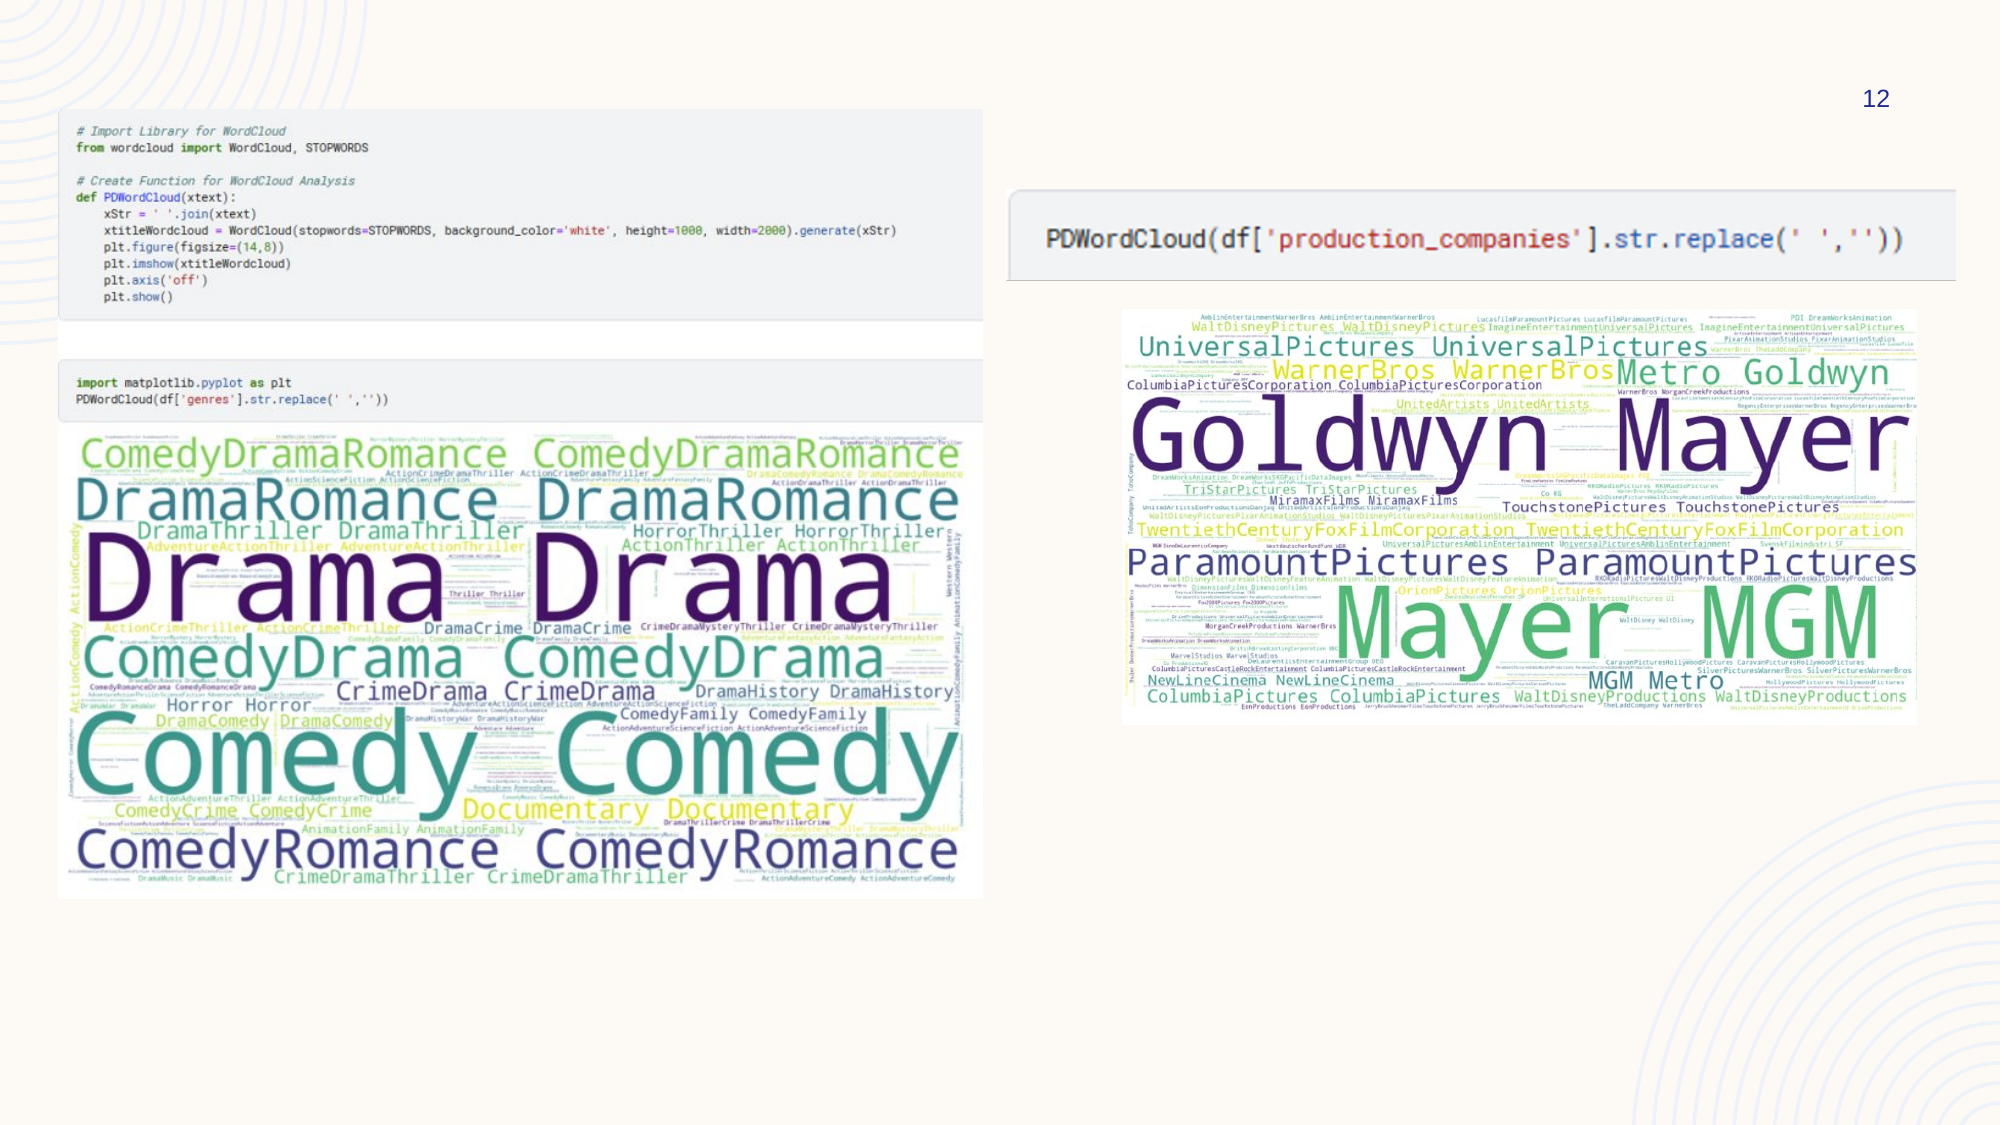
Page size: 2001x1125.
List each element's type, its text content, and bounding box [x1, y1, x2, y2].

picture [1122, 309, 1917, 725]
slide_number 12 [1795, 75, 1958, 120]
picture [1006, 189, 1957, 282]
picture [58, 109, 983, 899]
